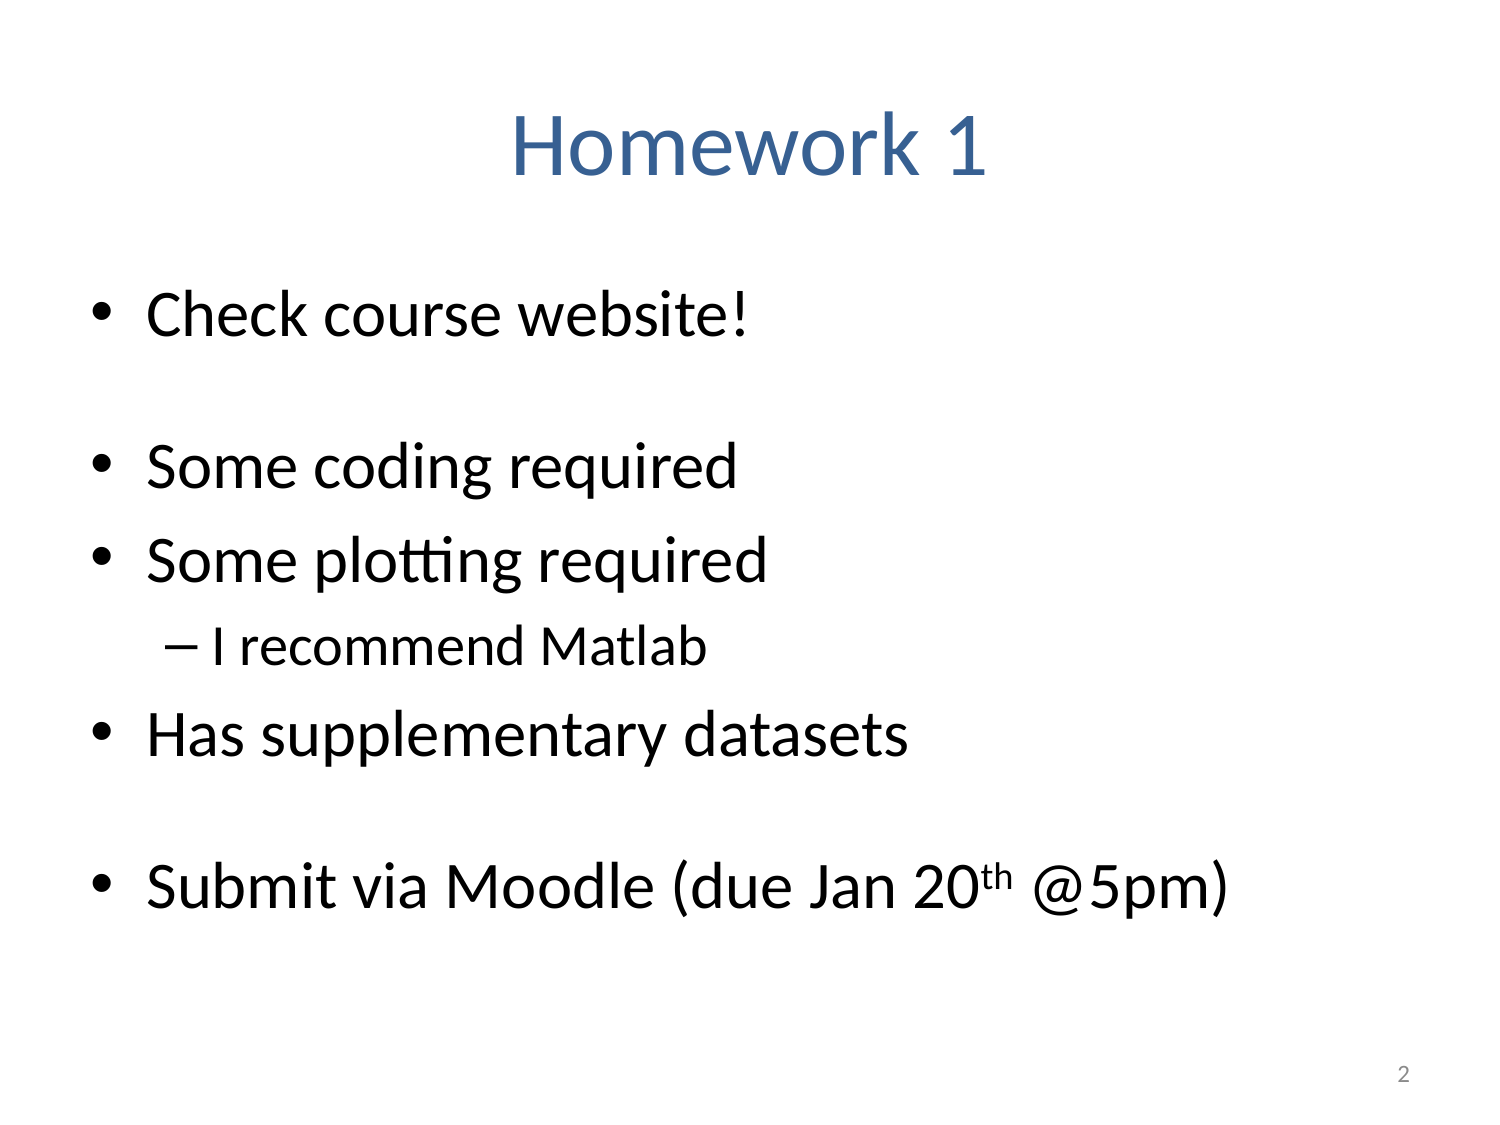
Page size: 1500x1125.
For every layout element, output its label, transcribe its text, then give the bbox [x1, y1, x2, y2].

title Homework 1 [75, 45, 1425, 233]
list Check course website! Some coding required Some plotting required I recommend Matlab Has supplementary datasets Submit via Moodle (due Jan 20th @5pm) [75, 262, 1425, 1005]
slide_number 2 [1074, 1042, 1425, 1103]
